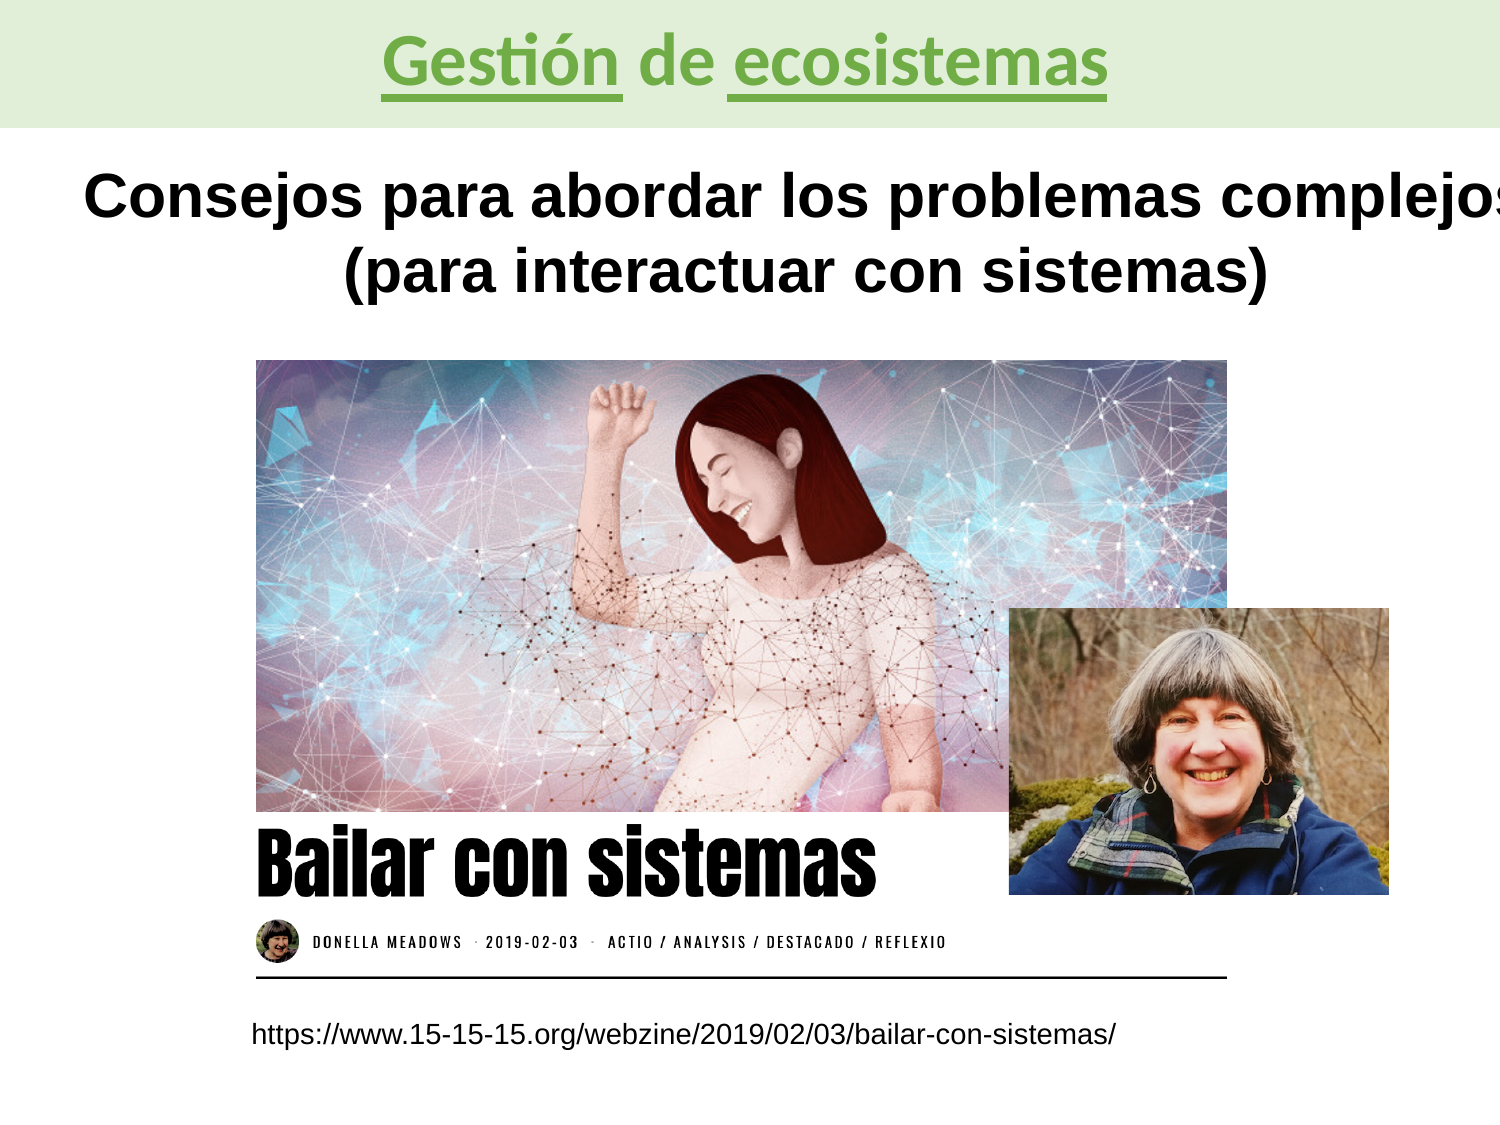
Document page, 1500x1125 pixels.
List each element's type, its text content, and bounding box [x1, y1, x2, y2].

text_box Gestión de ecosistemas [198, 2, 1277, 108]
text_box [104, 341, 1265, 1059]
text_box [0, 0, 1500, 127]
text_box Consejos para abordar los problemas complejos (para interactuar con sistemas) [30, 147, 1500, 312]
picture [1008, 607, 1390, 895]
